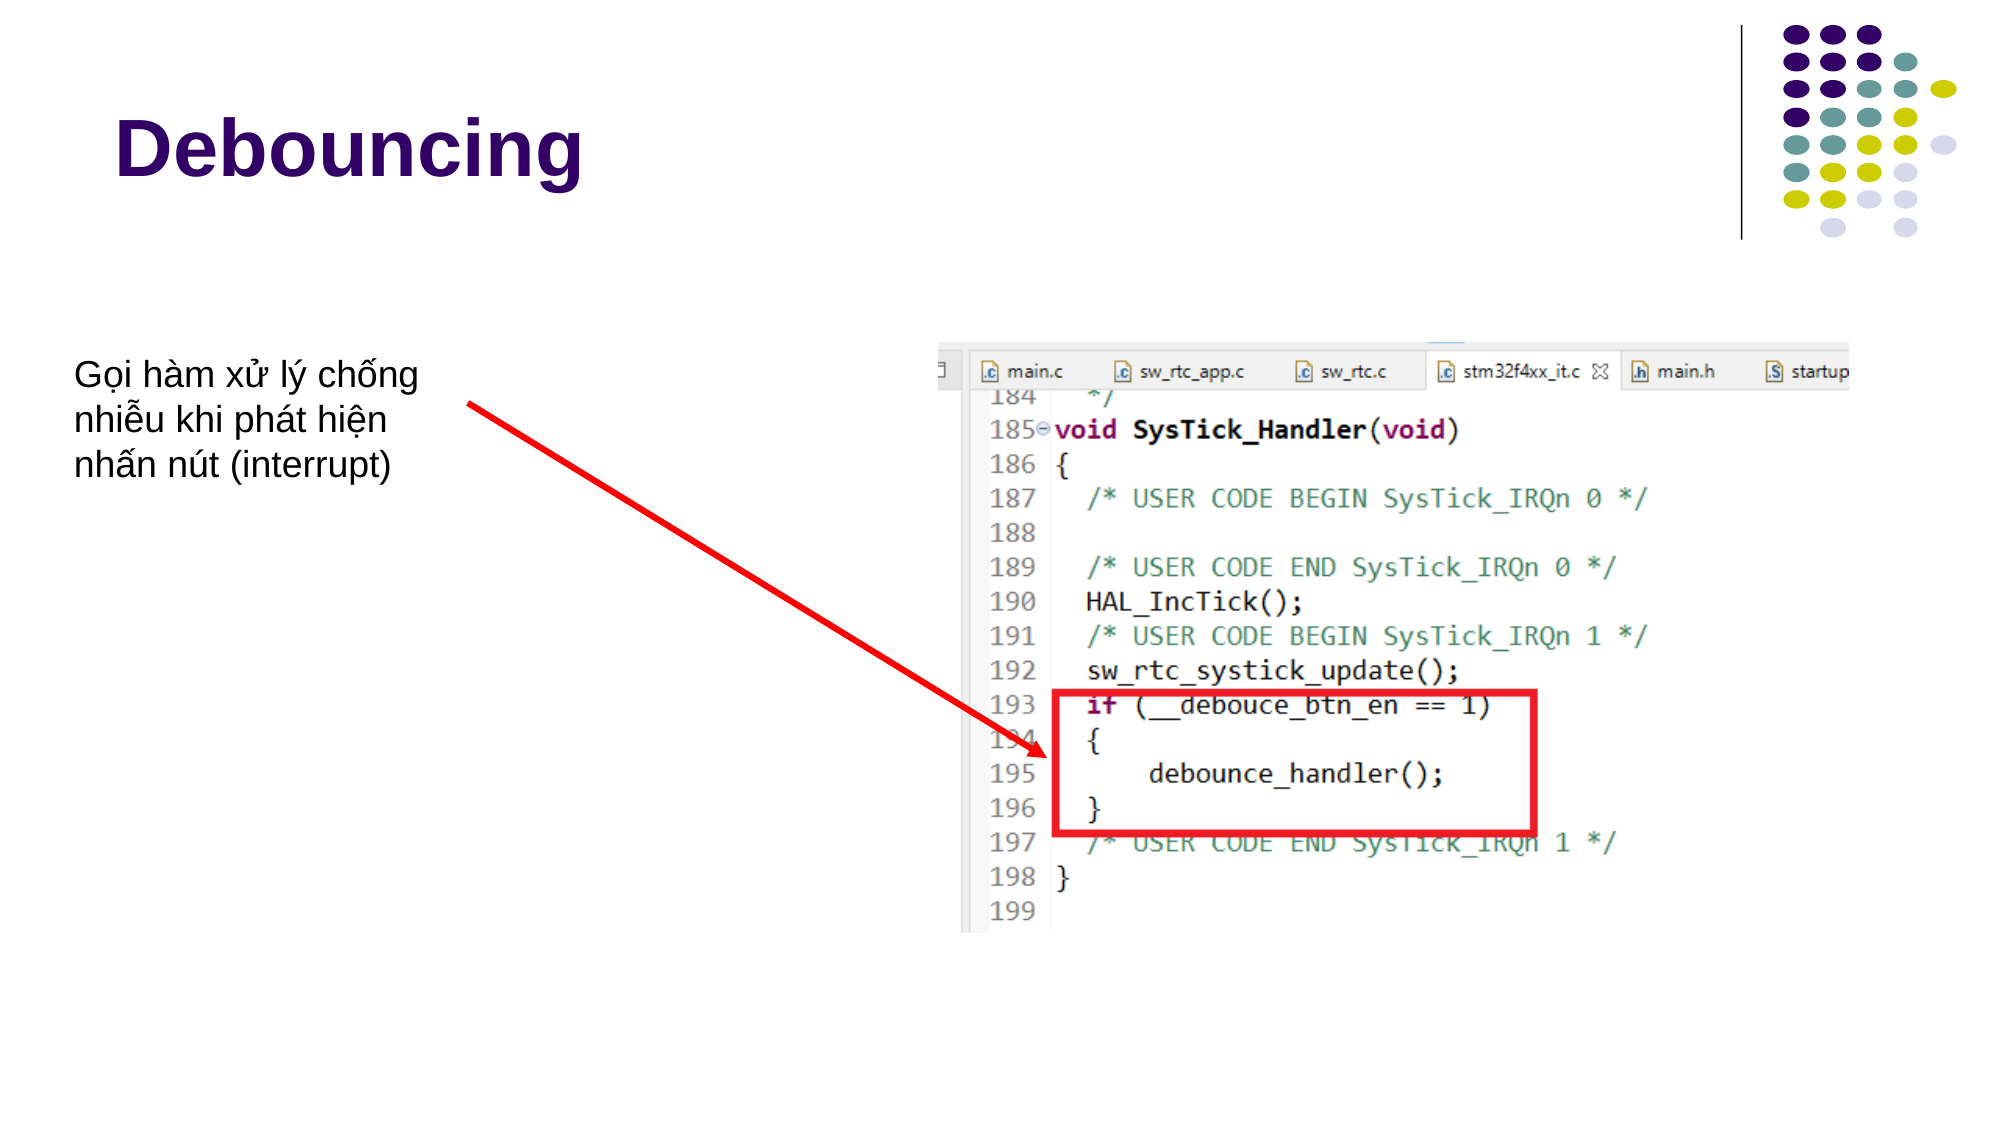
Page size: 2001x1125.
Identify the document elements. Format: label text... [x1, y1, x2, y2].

title Debouncing [99, 42, 1750, 200]
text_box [467, 402, 1048, 759]
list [937, 342, 1850, 934]
text_box Gọi hàm xử lý chống nhiễu khi phát hiện nhấn nút (interrupt) [59, 342, 468, 492]
